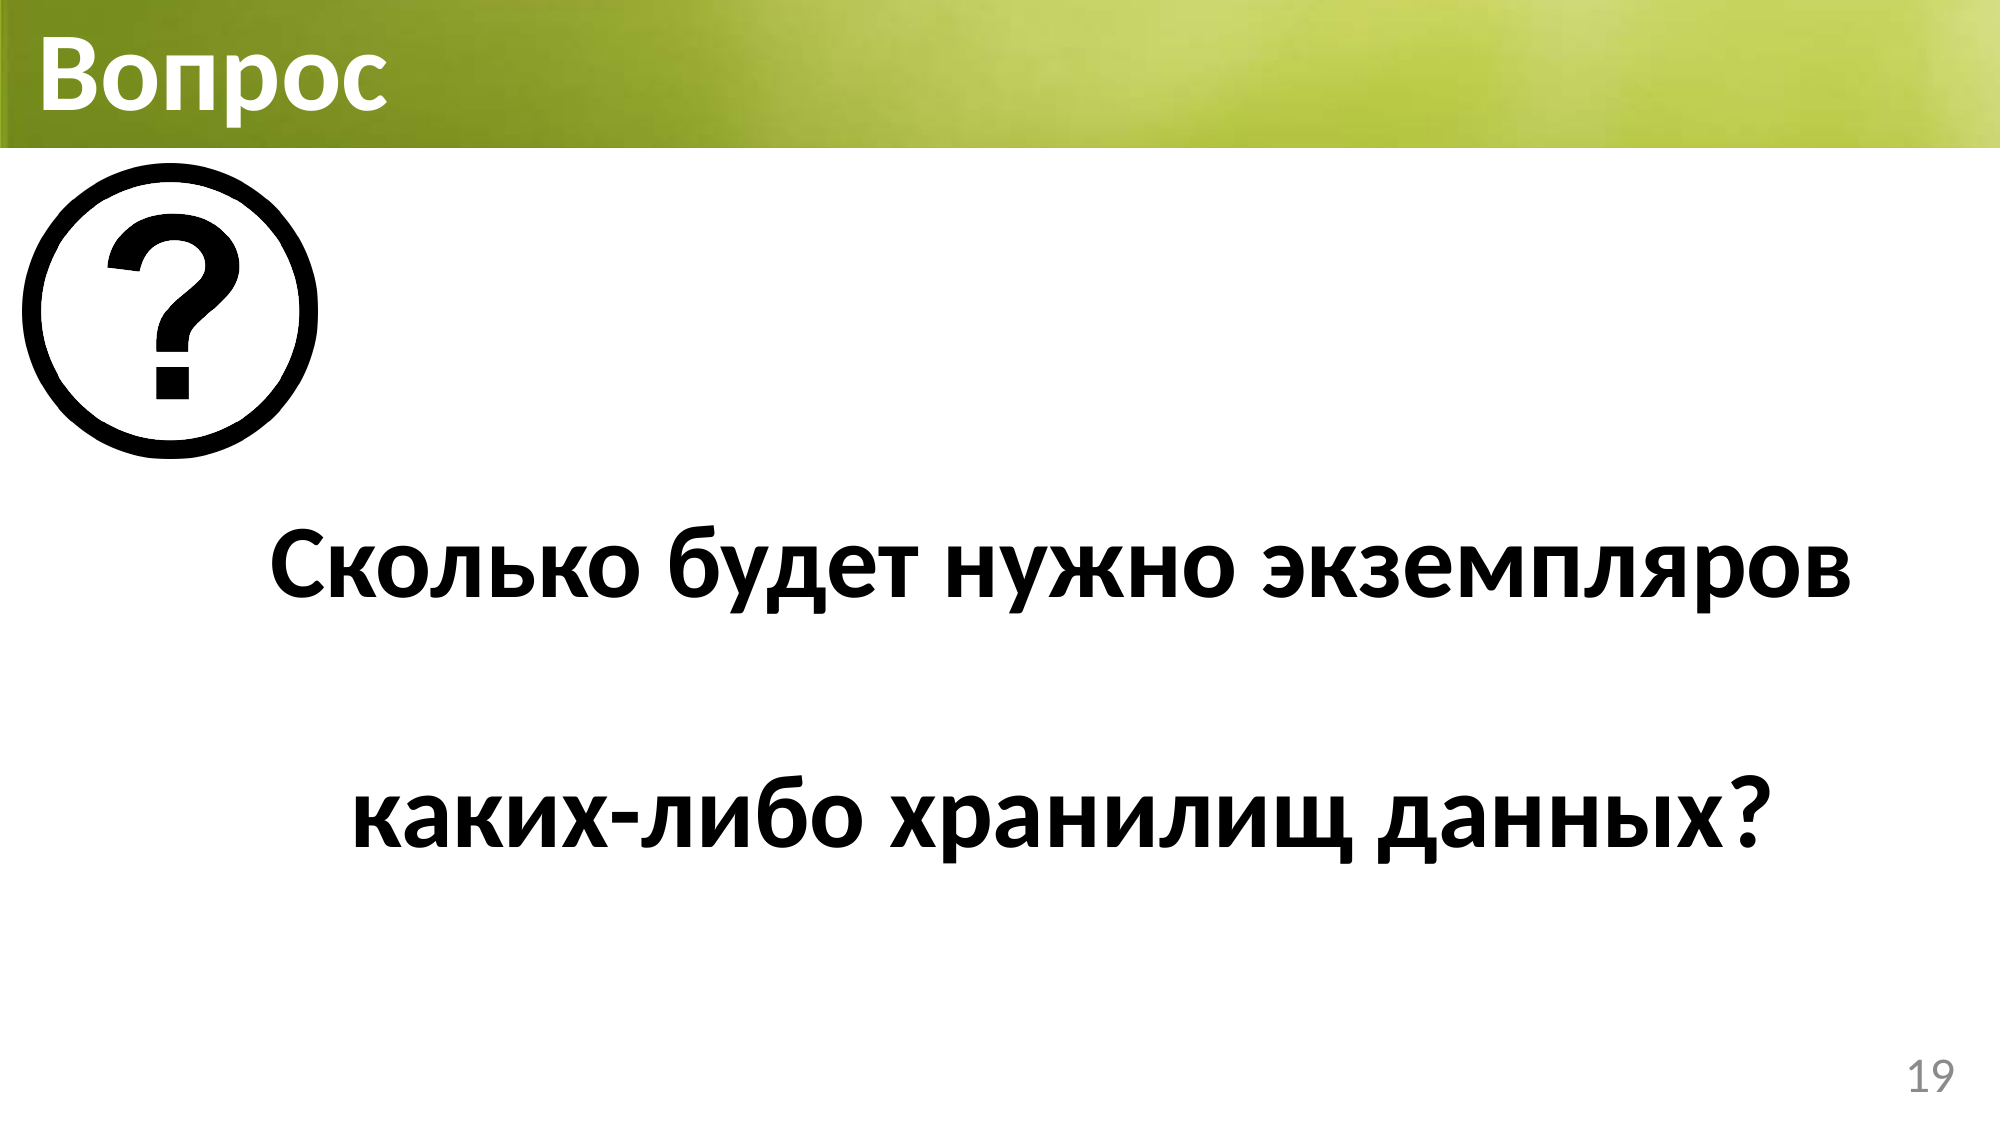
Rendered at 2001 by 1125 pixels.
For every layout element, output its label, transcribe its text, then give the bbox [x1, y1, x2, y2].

picture [0, 0, 2000, 148]
slide_number 19 [1520, 1042, 1971, 1103]
list Сколько будет нужно экземпляров каких-либо хранилищ данных? [205, 360, 1920, 955]
picture [22, 163, 318, 459]
